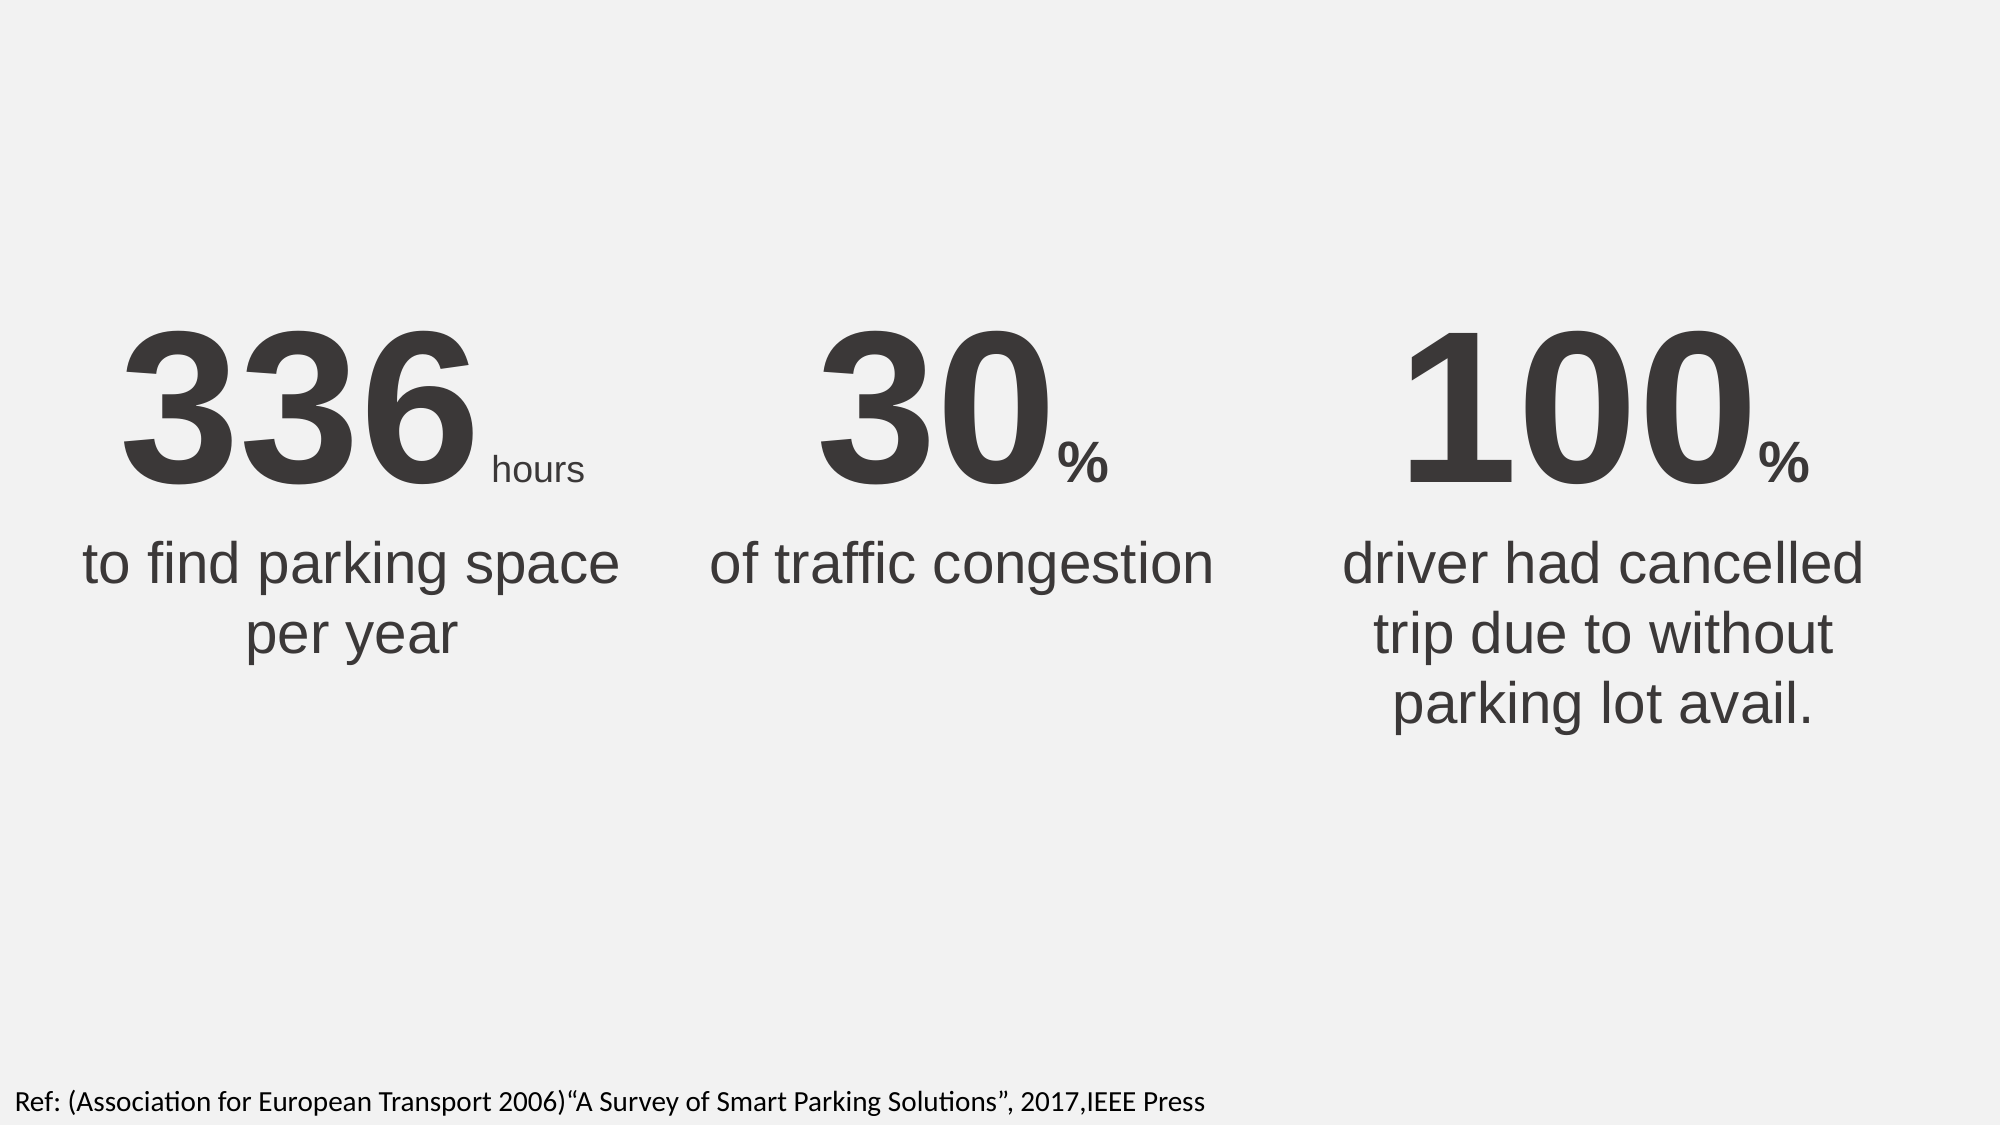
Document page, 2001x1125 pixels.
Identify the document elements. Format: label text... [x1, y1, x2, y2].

text_box 336 hours to find parking space per year [24, 258, 680, 673]
text_box 100% driver had cancelled trip due to without parking lot avail. [1297, 258, 1911, 743]
text_box 30% of traffic congestion [679, 258, 1246, 603]
text_box Ref: (Association for European Transport 2006)“A Survey of Smart Parking Solutions”, 2017,IEEE Press [0, 1074, 1819, 1125]
